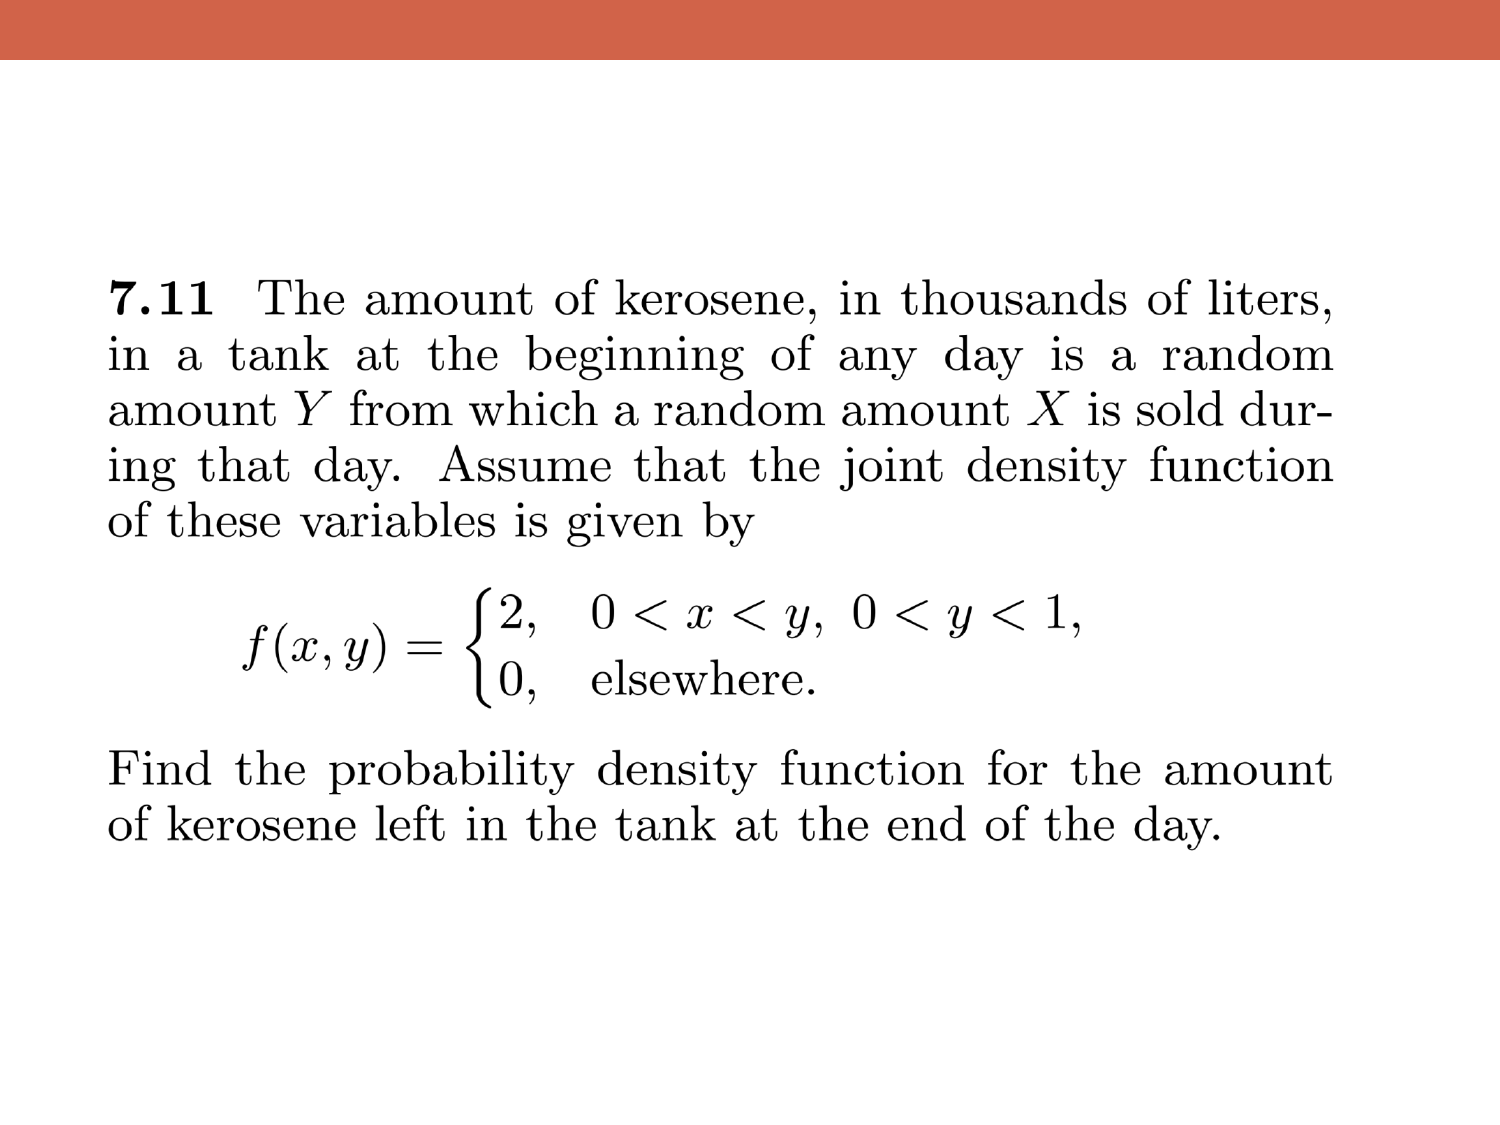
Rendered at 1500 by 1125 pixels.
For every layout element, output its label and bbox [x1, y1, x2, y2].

picture [74, 249, 1366, 879]
